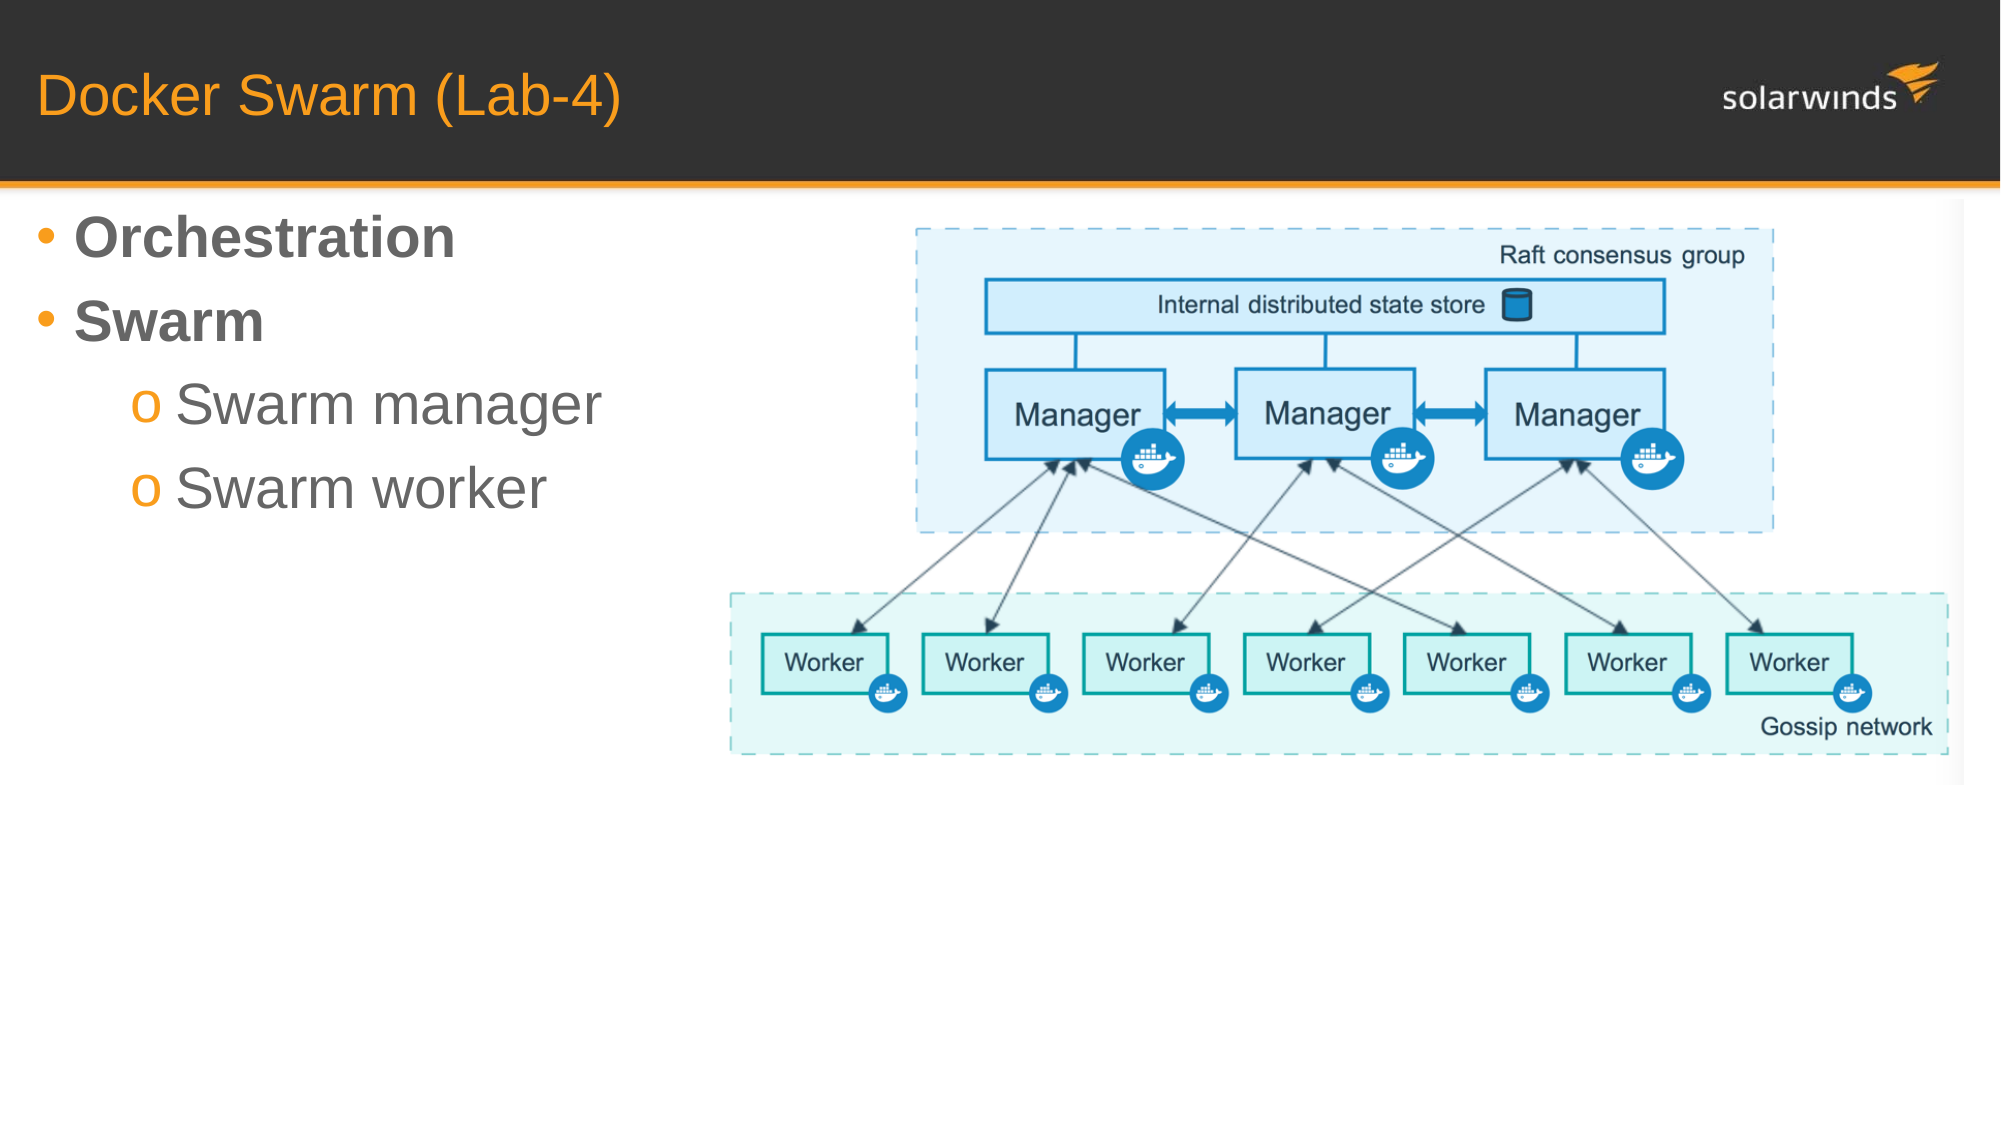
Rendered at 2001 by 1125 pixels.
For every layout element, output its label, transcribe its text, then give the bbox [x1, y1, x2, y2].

list Orchestration Swarm Swarm manager Swarm worker [28, 199, 682, 1070]
picture [0, 0, 2001, 1125]
title Docker Swarm (Lab-4) [28, 54, 1648, 140]
